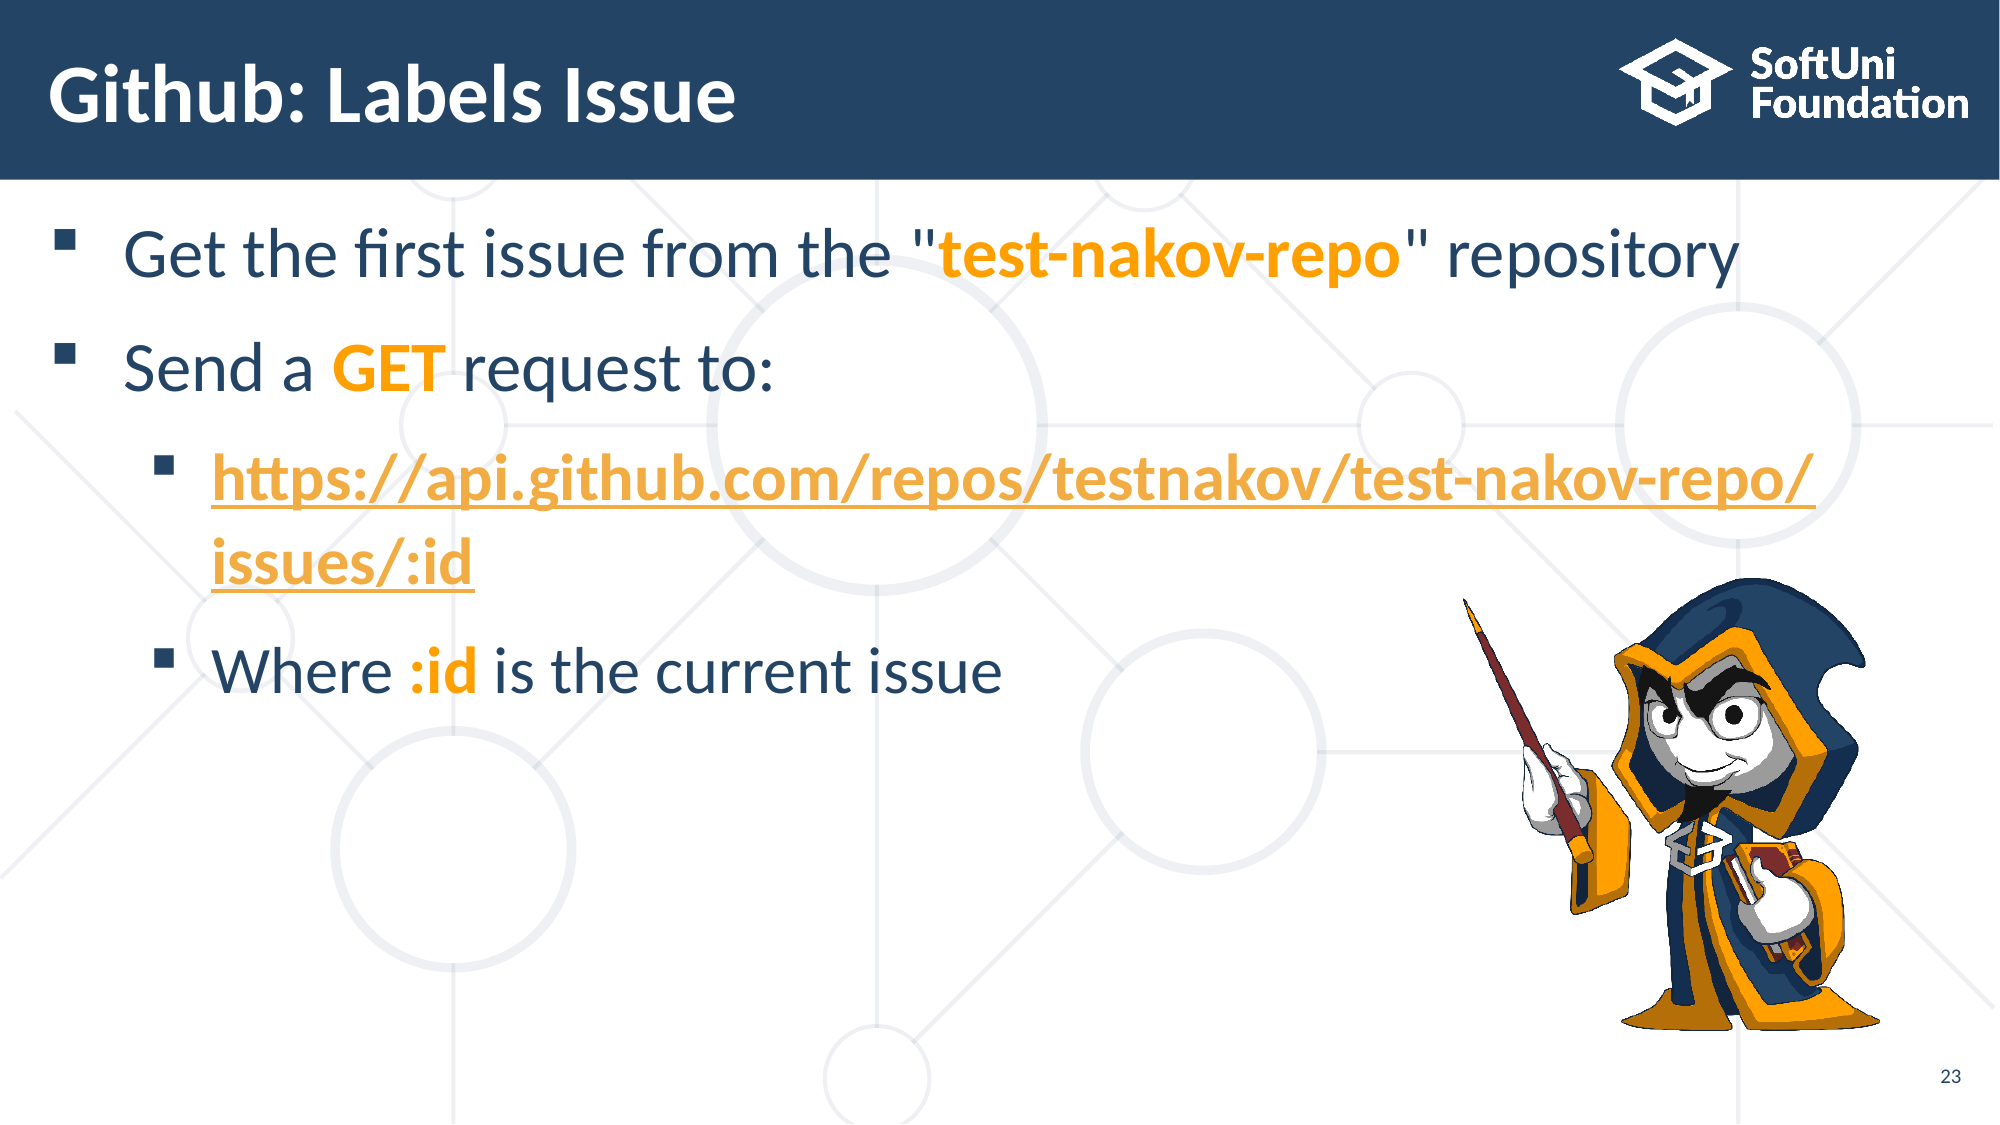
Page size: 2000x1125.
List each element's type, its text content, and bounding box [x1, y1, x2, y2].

title Github: Labels Issue [31, 16, 1591, 162]
picture [1446, 537, 1921, 1050]
slide_number 23 [1896, 1049, 1968, 1101]
picture [1618, 38, 1968, 126]
list Get the first issue from the "test-nakov-repo" repository Send a GET request to: https://api.github.com/repos/testnakov/test-nakov-repo/ issues/:id Where :id is the current issue [31, 196, 1970, 1050]
